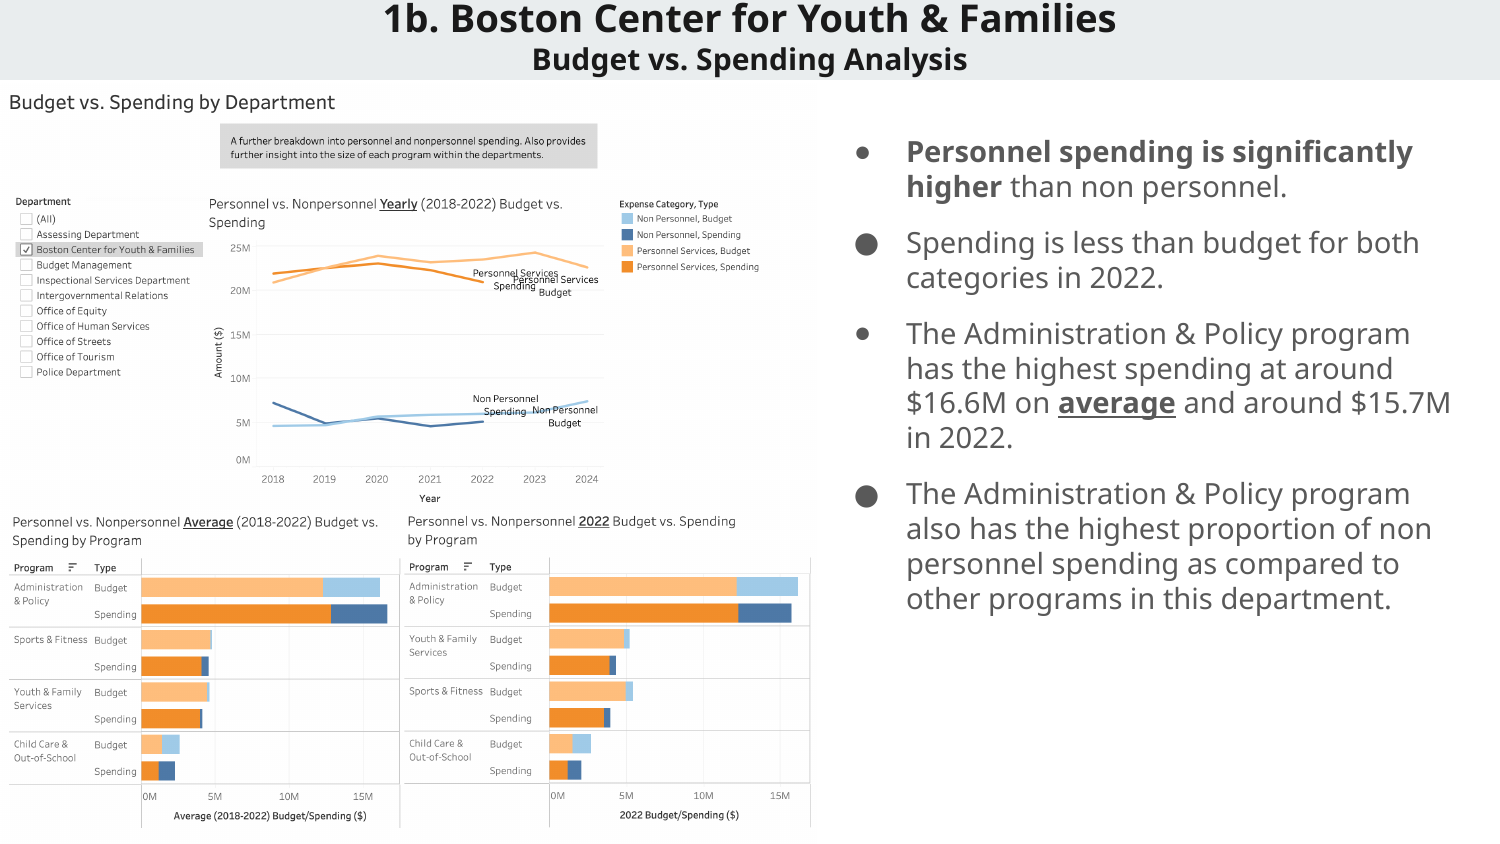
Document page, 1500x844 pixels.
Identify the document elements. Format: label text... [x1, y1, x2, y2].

title 1b. Boston Center for Youth & Families Budget vs. Spending Analysis [51, 0, 1449, 74]
picture [0, 83, 817, 844]
text_box Personnel spending is significantly higher than non personnel. Spending is less than budget for both categories in 2022. The Administration & Policy program has the highest spending at around $16.6M on average and around $15.7M in 2022. The Administration & Policy program also has the highest proportion of non personnel spending as compared to other programs in this department. [820, 118, 1480, 844]
